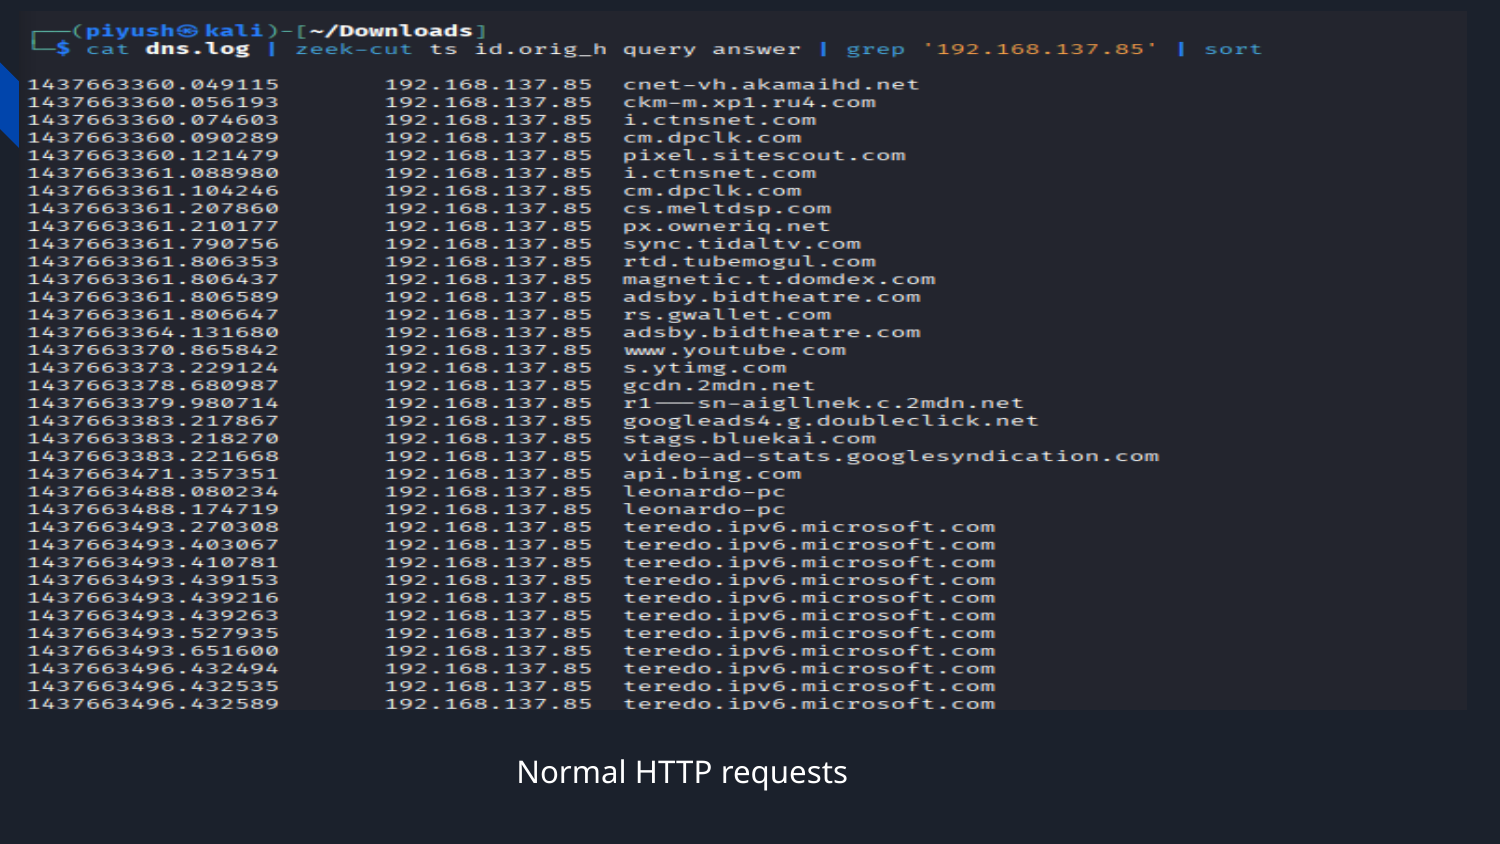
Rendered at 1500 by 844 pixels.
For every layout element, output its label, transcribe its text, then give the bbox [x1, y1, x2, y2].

text_box Normal HTTP requests [501, 737, 985, 803]
picture [18, 11, 1467, 711]
